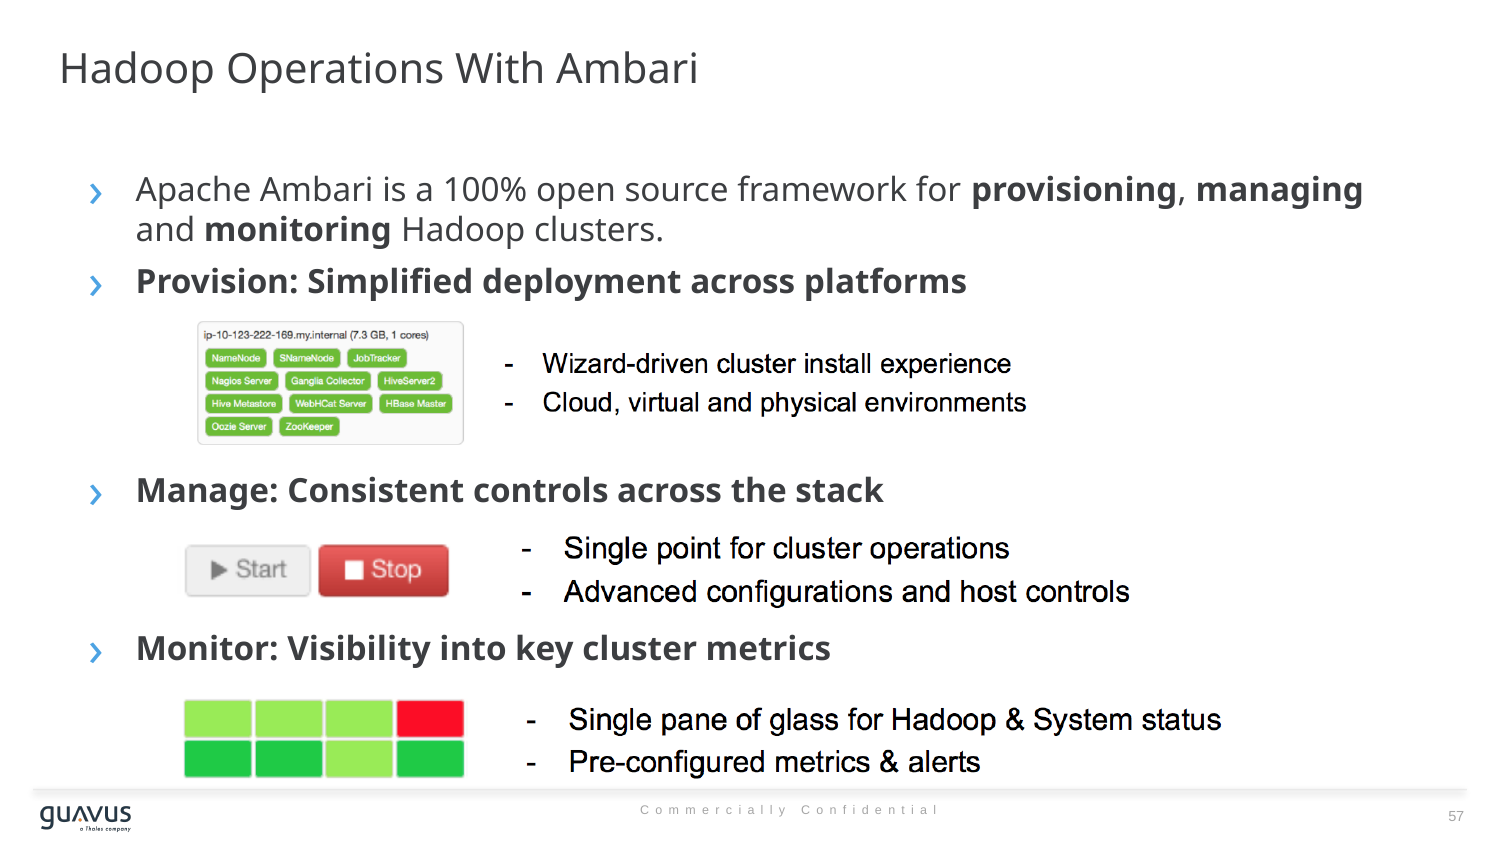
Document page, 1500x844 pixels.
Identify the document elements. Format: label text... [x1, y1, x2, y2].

picture [177, 691, 1225, 783]
picture [27, 796, 146, 841]
list Apache Ambari is a 100% open source framework for provisioning, managing and monitoring Hadoop clusters. Provision: Simplified deployment across platforms Manage: Consistent controls across the stack Monitor: Visibility into key cluster metrics [44, 160, 1444, 740]
picture [177, 513, 1136, 610]
picture [191, 314, 1033, 453]
title Hadoop Operations With Ambari [43, 10, 1467, 130]
